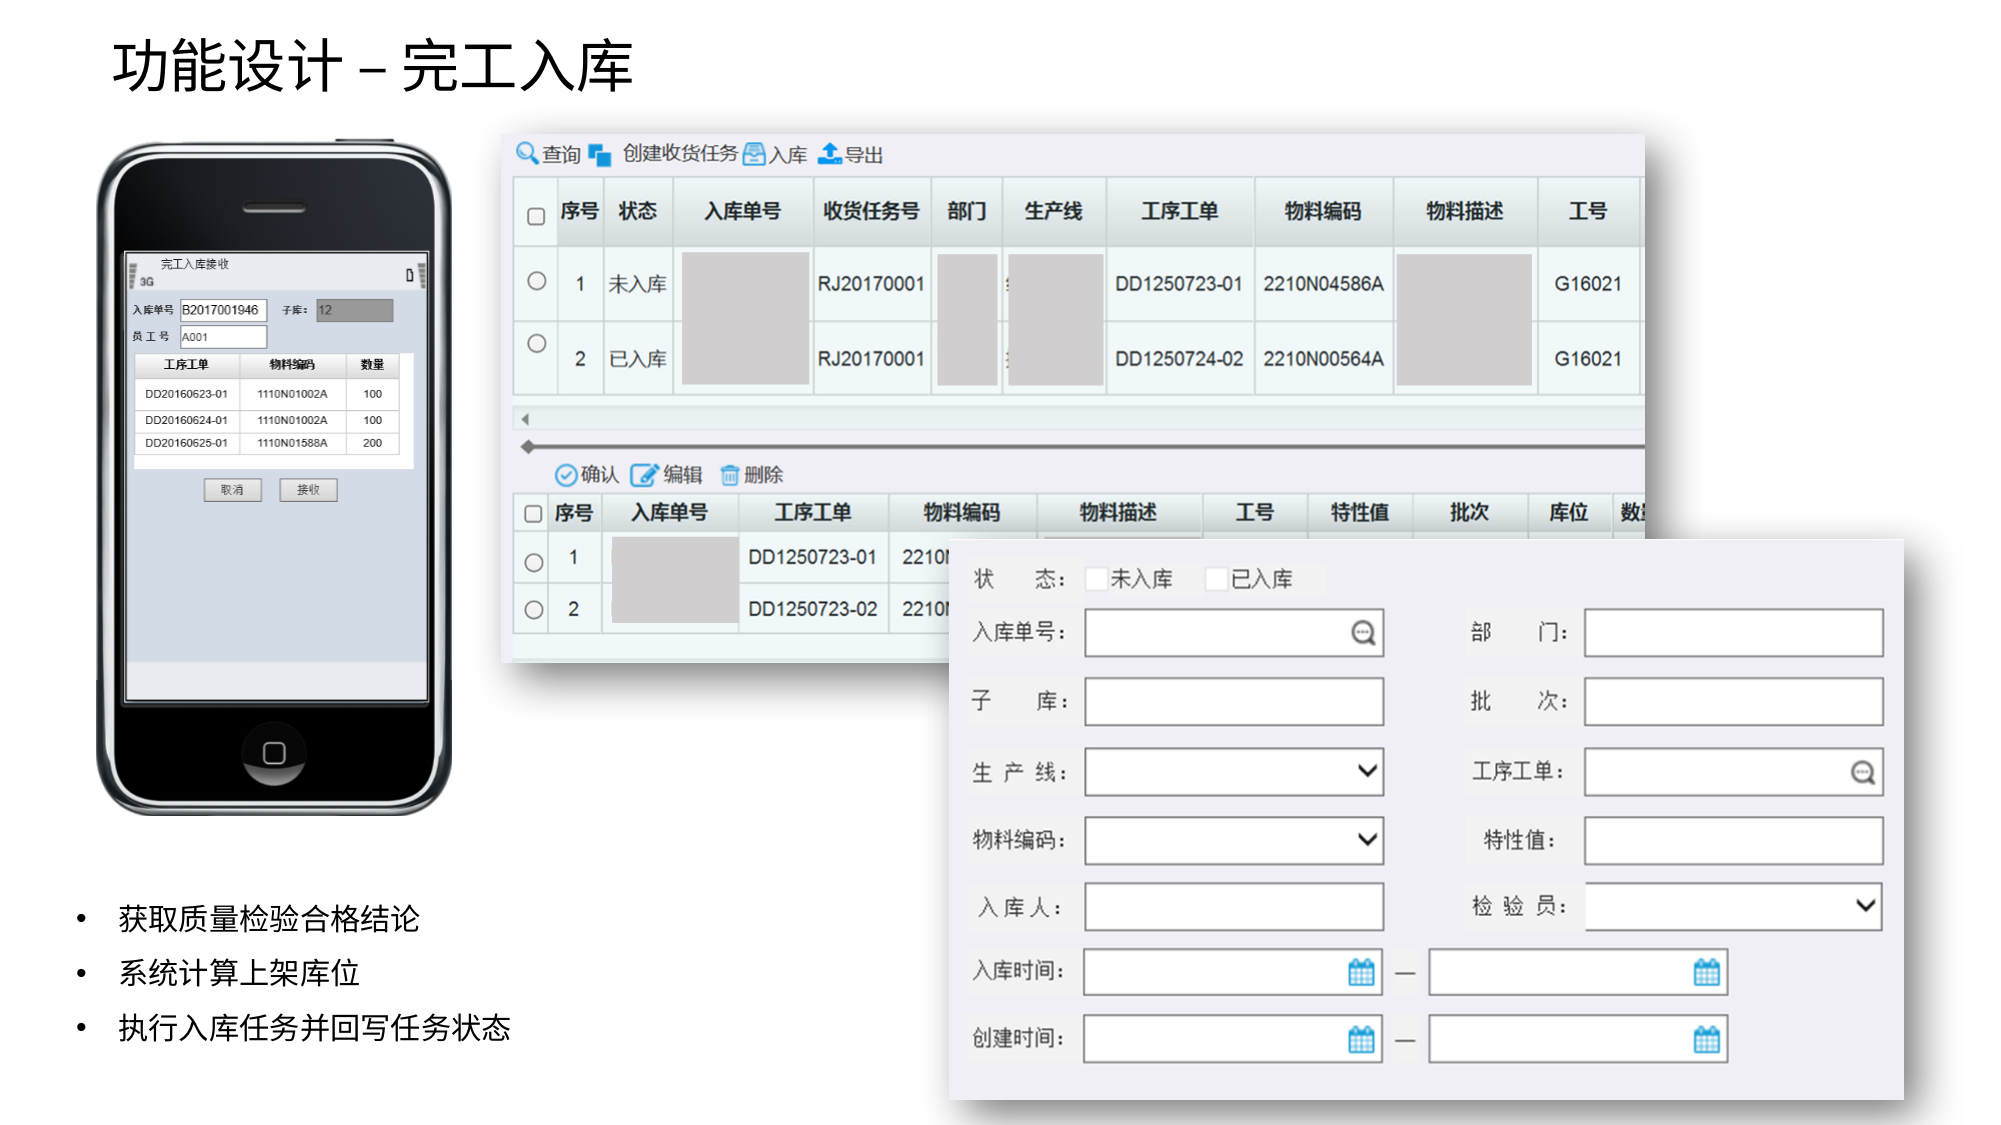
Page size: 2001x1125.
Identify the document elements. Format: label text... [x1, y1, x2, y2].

text_box 获取质量检验合格结论 系统计算上架库位 执行入库任务并回写任务状态 [61, 874, 618, 1053]
picture [501, 134, 1904, 1100]
title 功能设计 – 完工入库 [96, 30, 1945, 135]
picture [96, 134, 452, 816]
